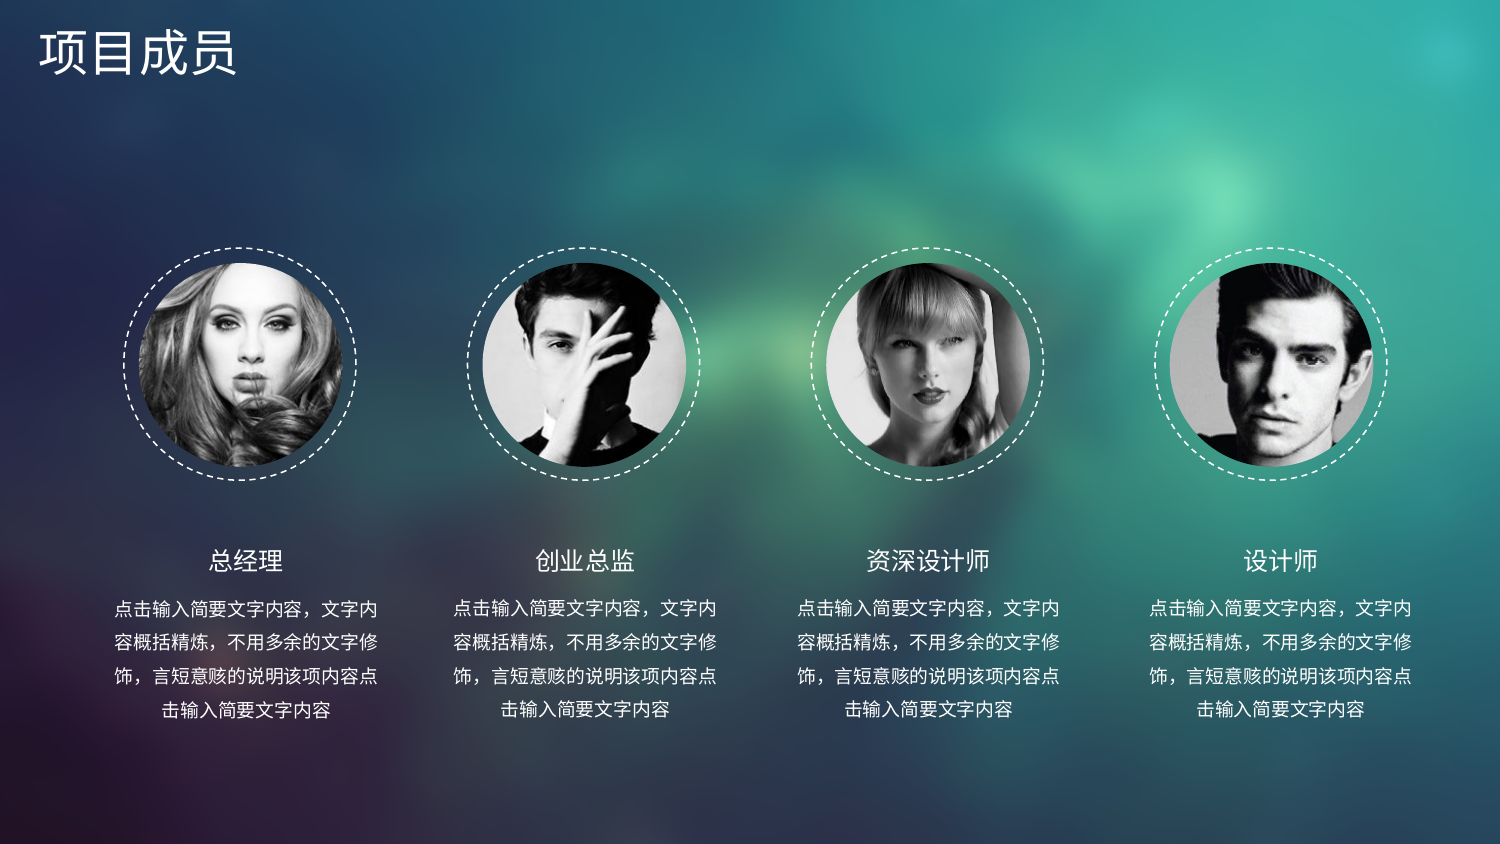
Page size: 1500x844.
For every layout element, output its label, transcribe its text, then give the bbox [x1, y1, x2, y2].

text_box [811, 248, 1044, 481]
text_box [1128, 523, 1433, 727]
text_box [467, 248, 700, 481]
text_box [94, 523, 398, 727]
picture [0, 0, 1500, 844]
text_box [123, 248, 357, 481]
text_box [776, 523, 1081, 727]
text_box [1154, 248, 1387, 481]
text_box 点击输入简要文字内容，文字内容概括精炼，不用多余的文字修饰，言短意赅的说明该项内容点击输入简要文字内容 [433, 578, 737, 727]
text_box 创业总监 [433, 523, 737, 578]
text_box 项目成员 [24, 14, 374, 90]
